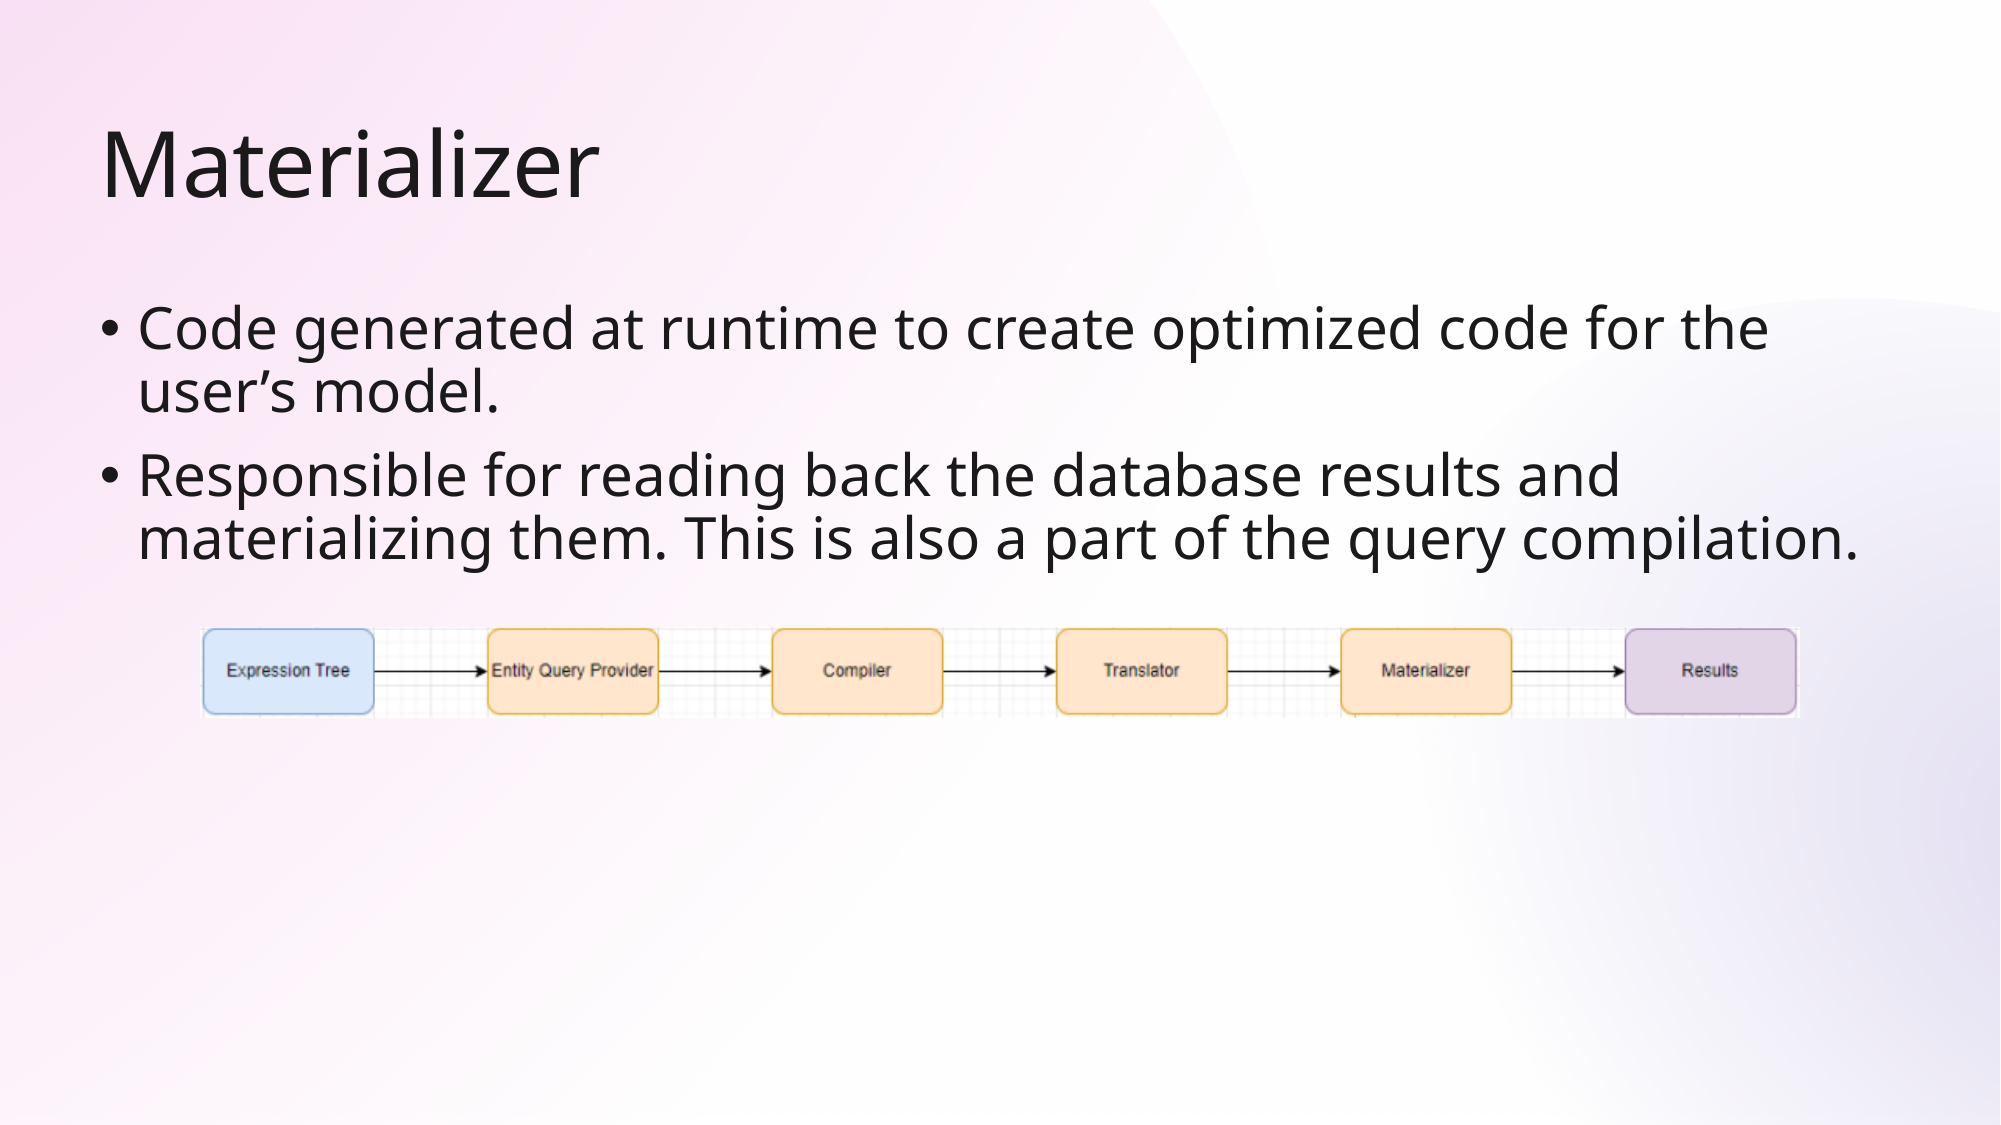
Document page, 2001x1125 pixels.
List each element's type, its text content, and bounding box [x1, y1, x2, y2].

title Materializer [99, 99, 1900, 235]
list Code generated at runtime to create optimized code for the user’s model. Responsible for reading back the database results and materializing them. This is also a part of the query compilation. [99, 299, 1900, 1025]
picture [0, 0, 2001, 1125]
